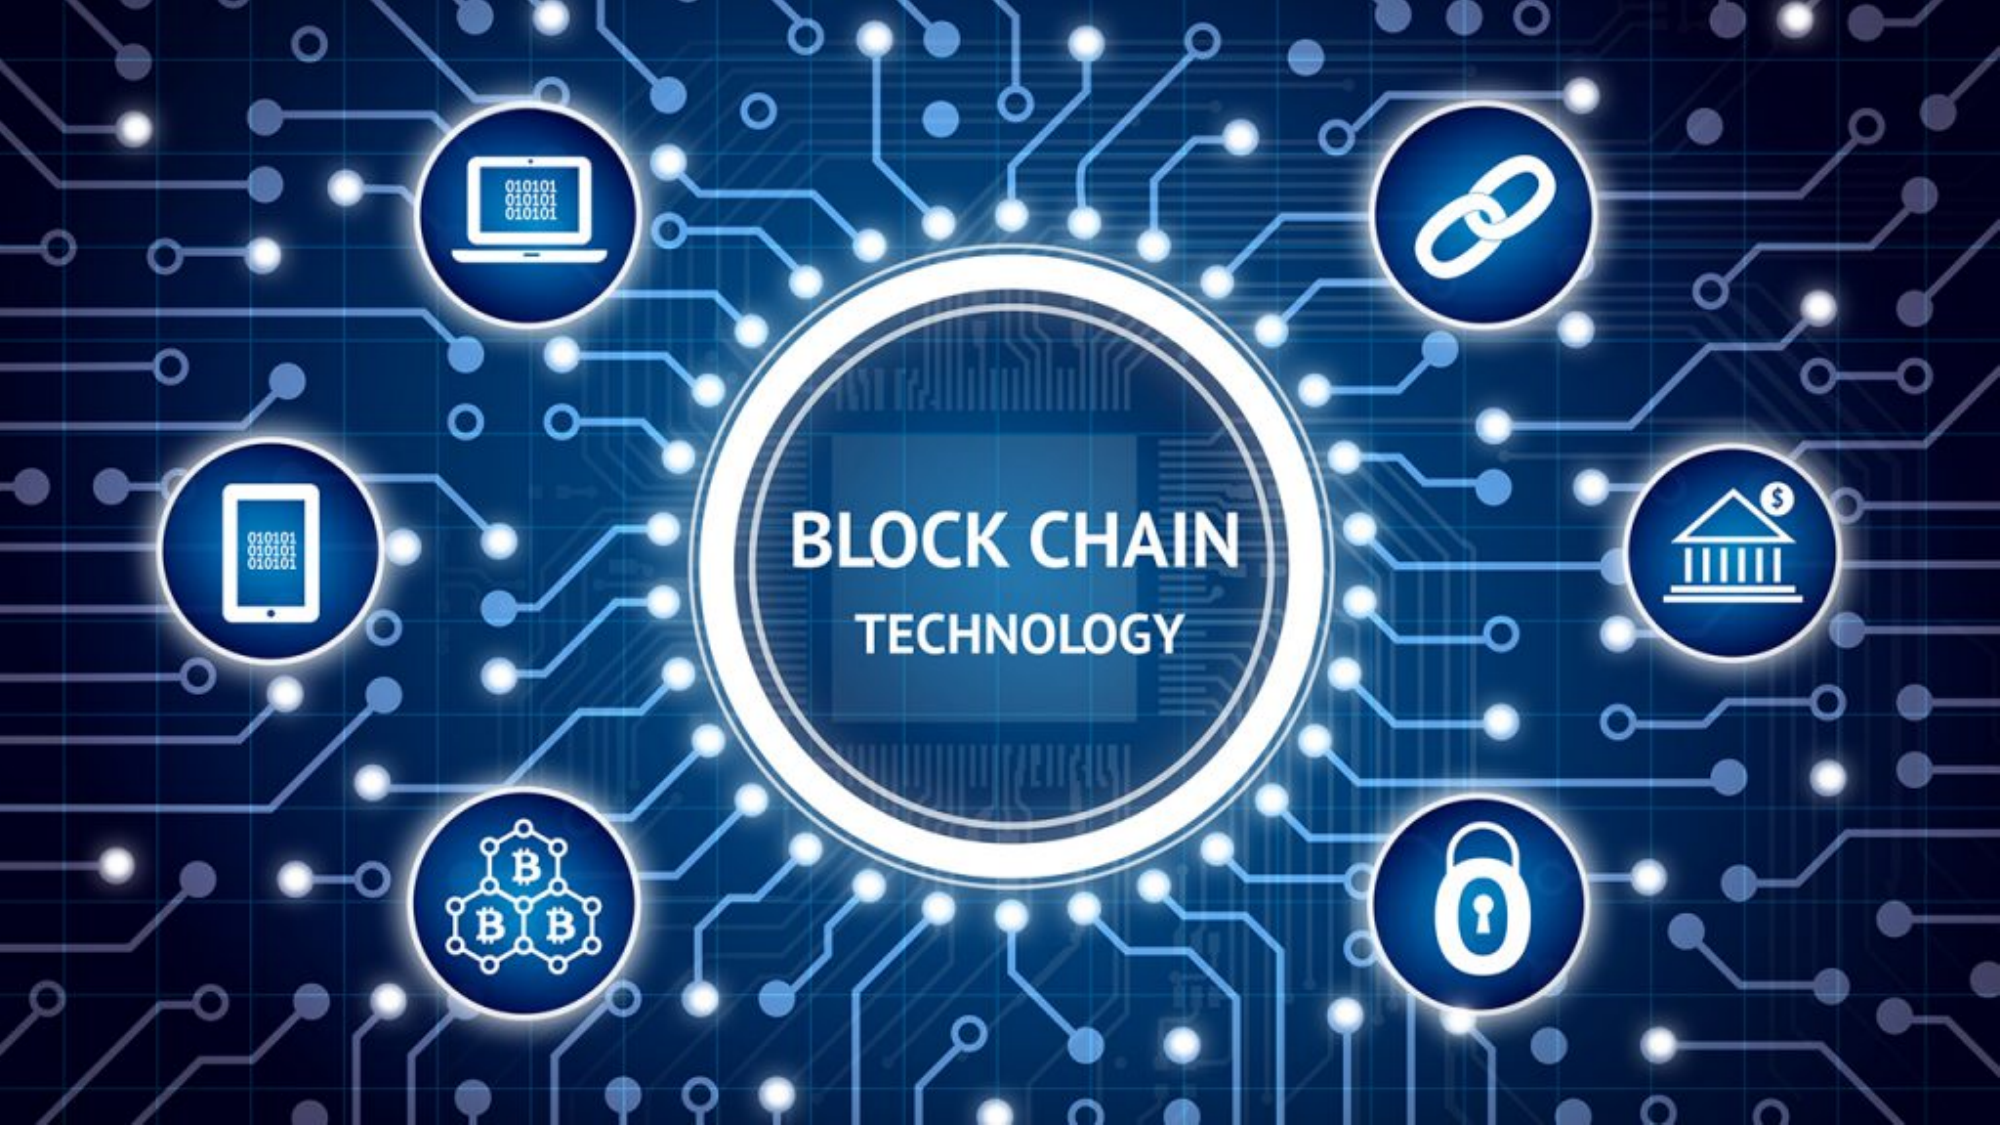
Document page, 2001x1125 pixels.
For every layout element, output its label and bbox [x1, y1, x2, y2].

list [0, 0, 2000, 1125]
